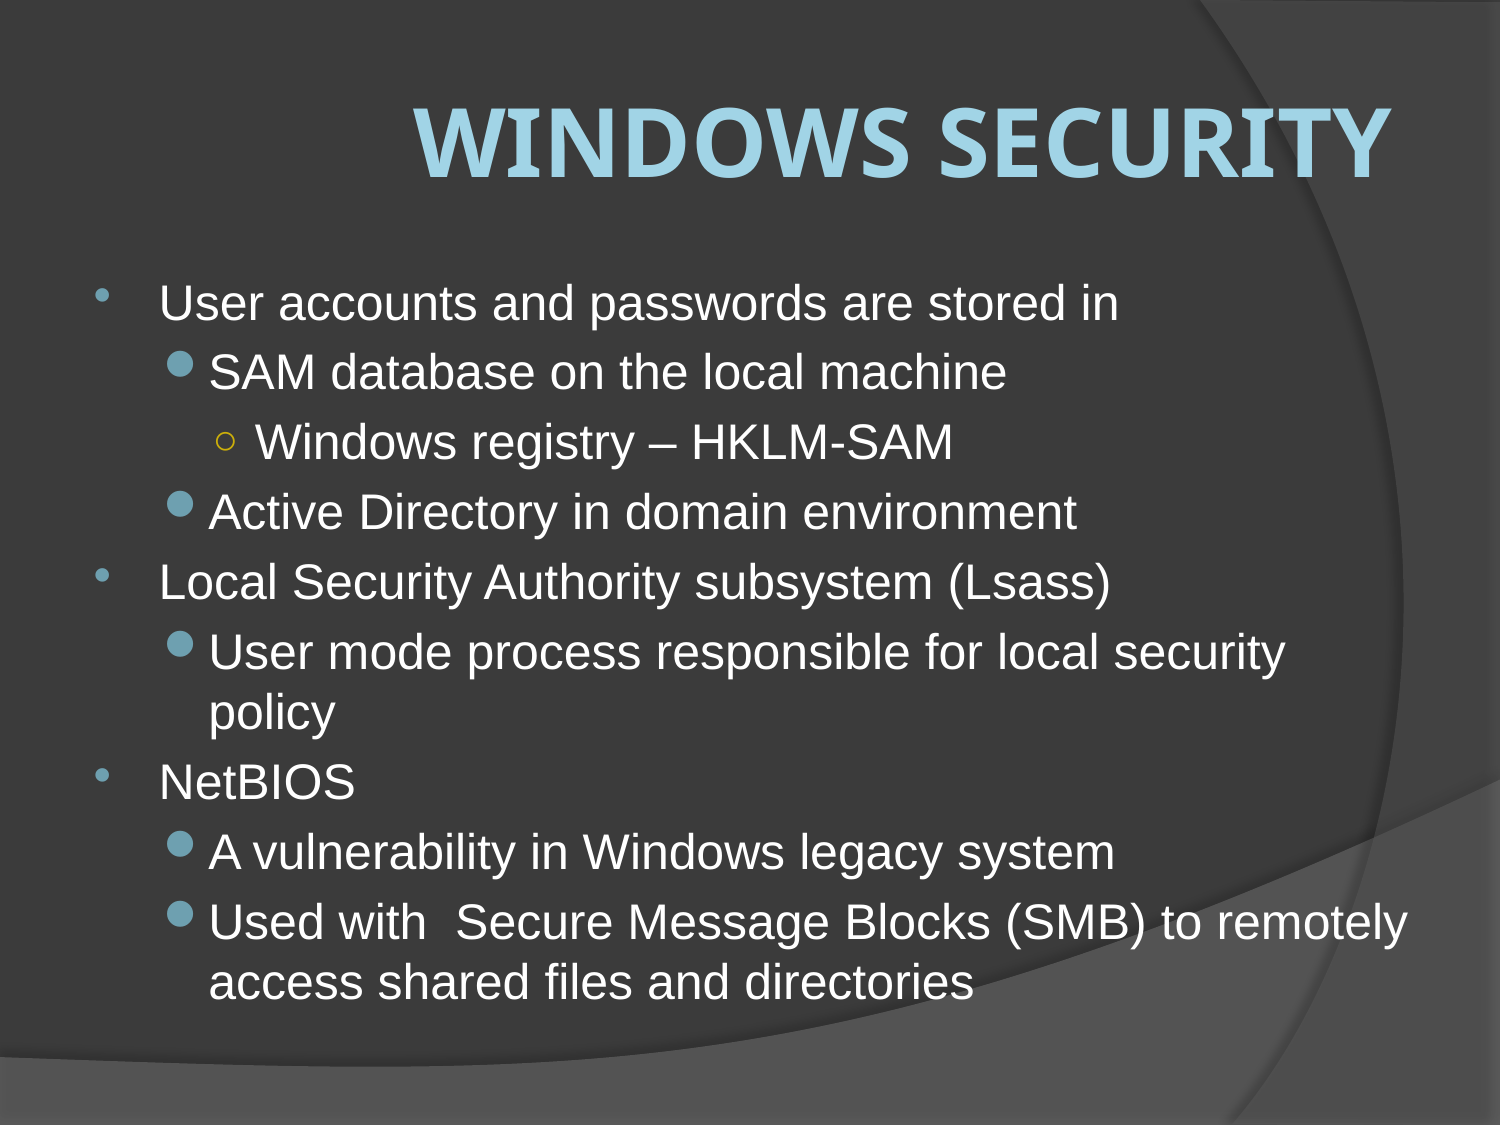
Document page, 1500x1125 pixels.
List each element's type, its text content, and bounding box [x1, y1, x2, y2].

list User accounts and passwords are stored in SAM database on the local machine Windows registry – HKLM-SAM Active Directory in domain environment Local Security Authority subsystem (Lsass) User mode process responsible for local security policy NetBIOS A vulnerability in Windows legacy system Used with Secure Message Blocks (SMB) to remotely access shared files and directories [75, 262, 1425, 1053]
title Windows Security [75, 45, 1400, 233]
